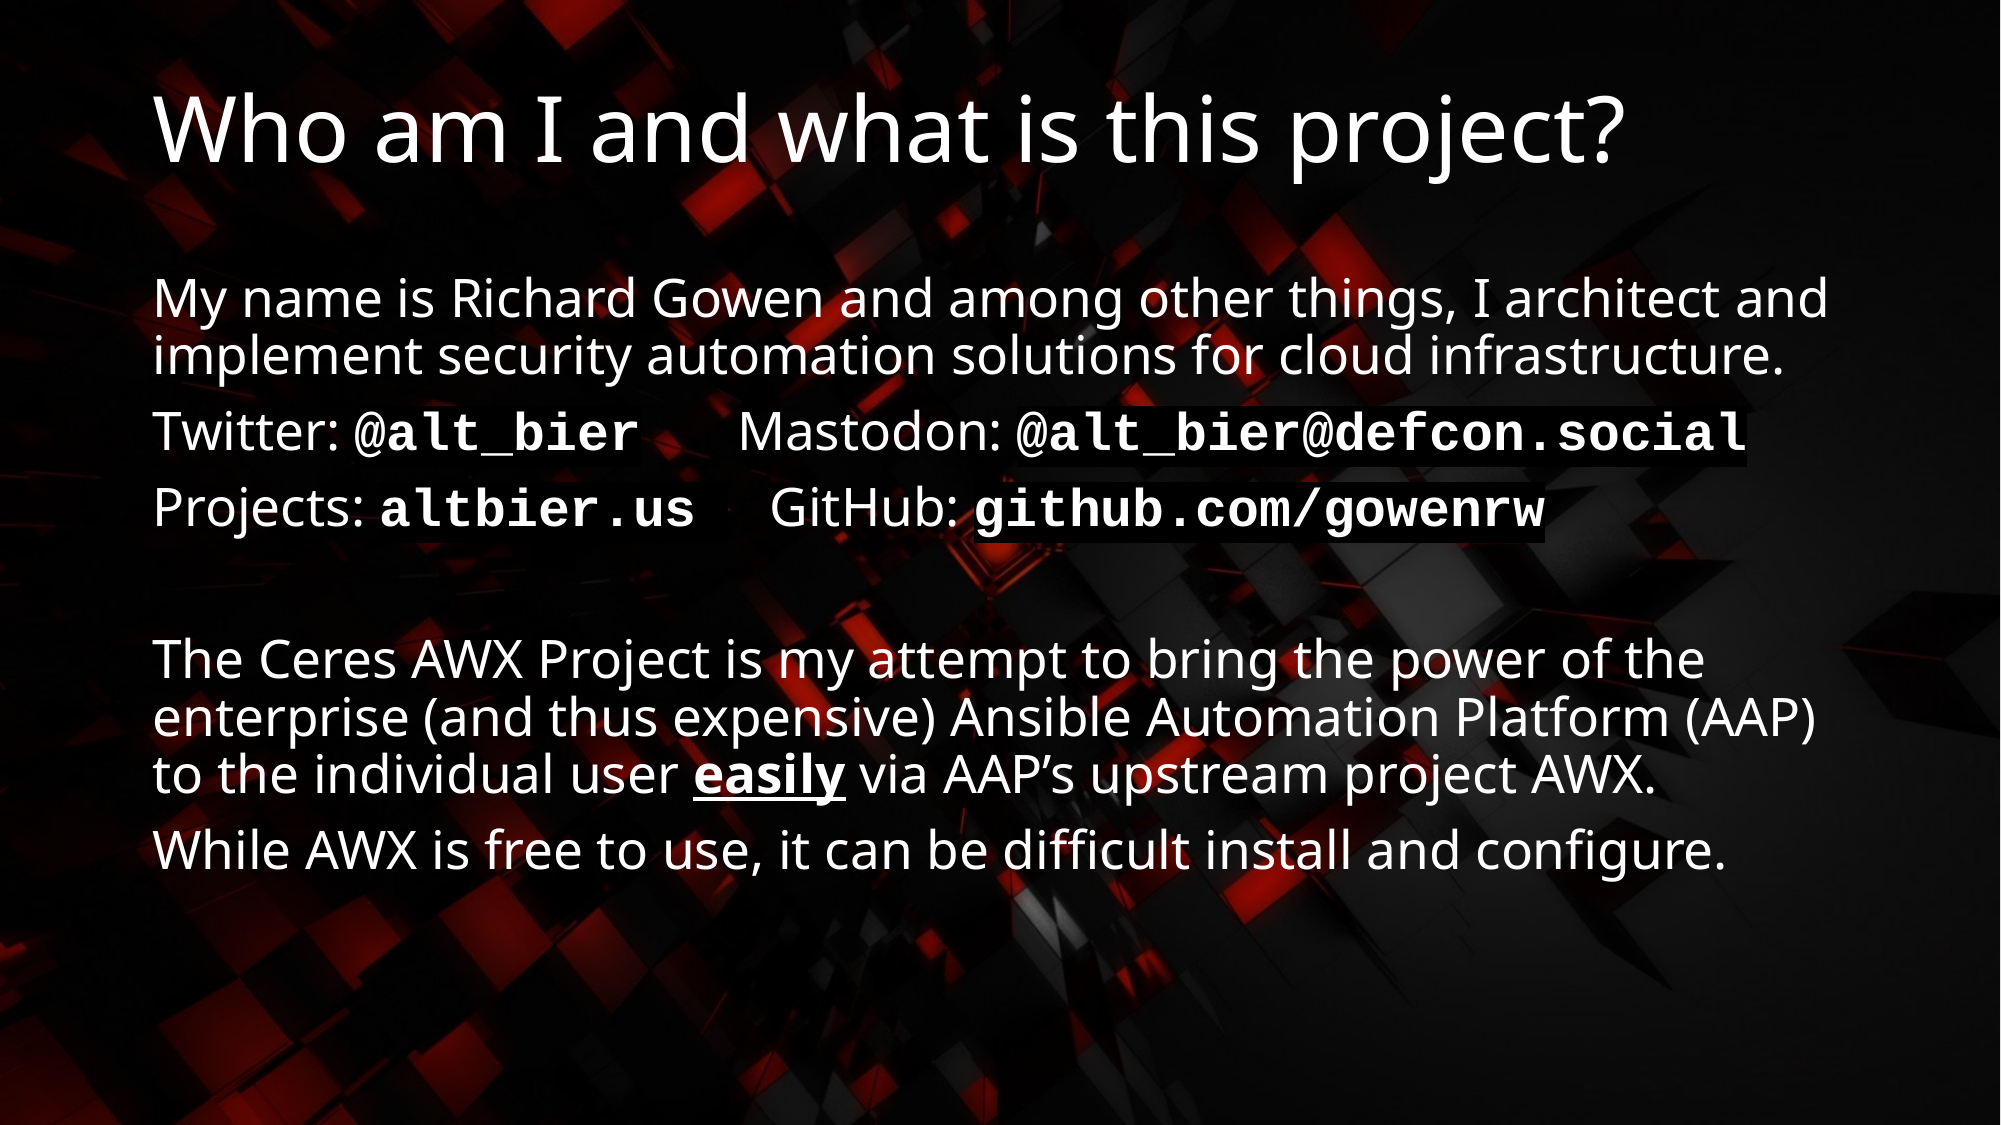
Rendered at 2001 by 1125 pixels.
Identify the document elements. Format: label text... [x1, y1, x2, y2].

title Who am I and what is this project? [137, 24, 1863, 242]
list My name is Richard Gowen and among other things, I architect and implement security automation solutions for cloud infrastructure. Twitter: @alt_bier Mastodon: @alt_bier@defcon.social Projects: altbier.us GitHub: github.com/gowenrw The Ceres AWX Project is my attempt to bring the power of the enterprise (and thus expensive) Ansible Automation Platform (AAP) to the individual user easily via AAP’s upstream project AWX. While AWX is free to use, it can be difficult install and configure. [137, 264, 1863, 1055]
picture [0, 0, 2001, 1125]
